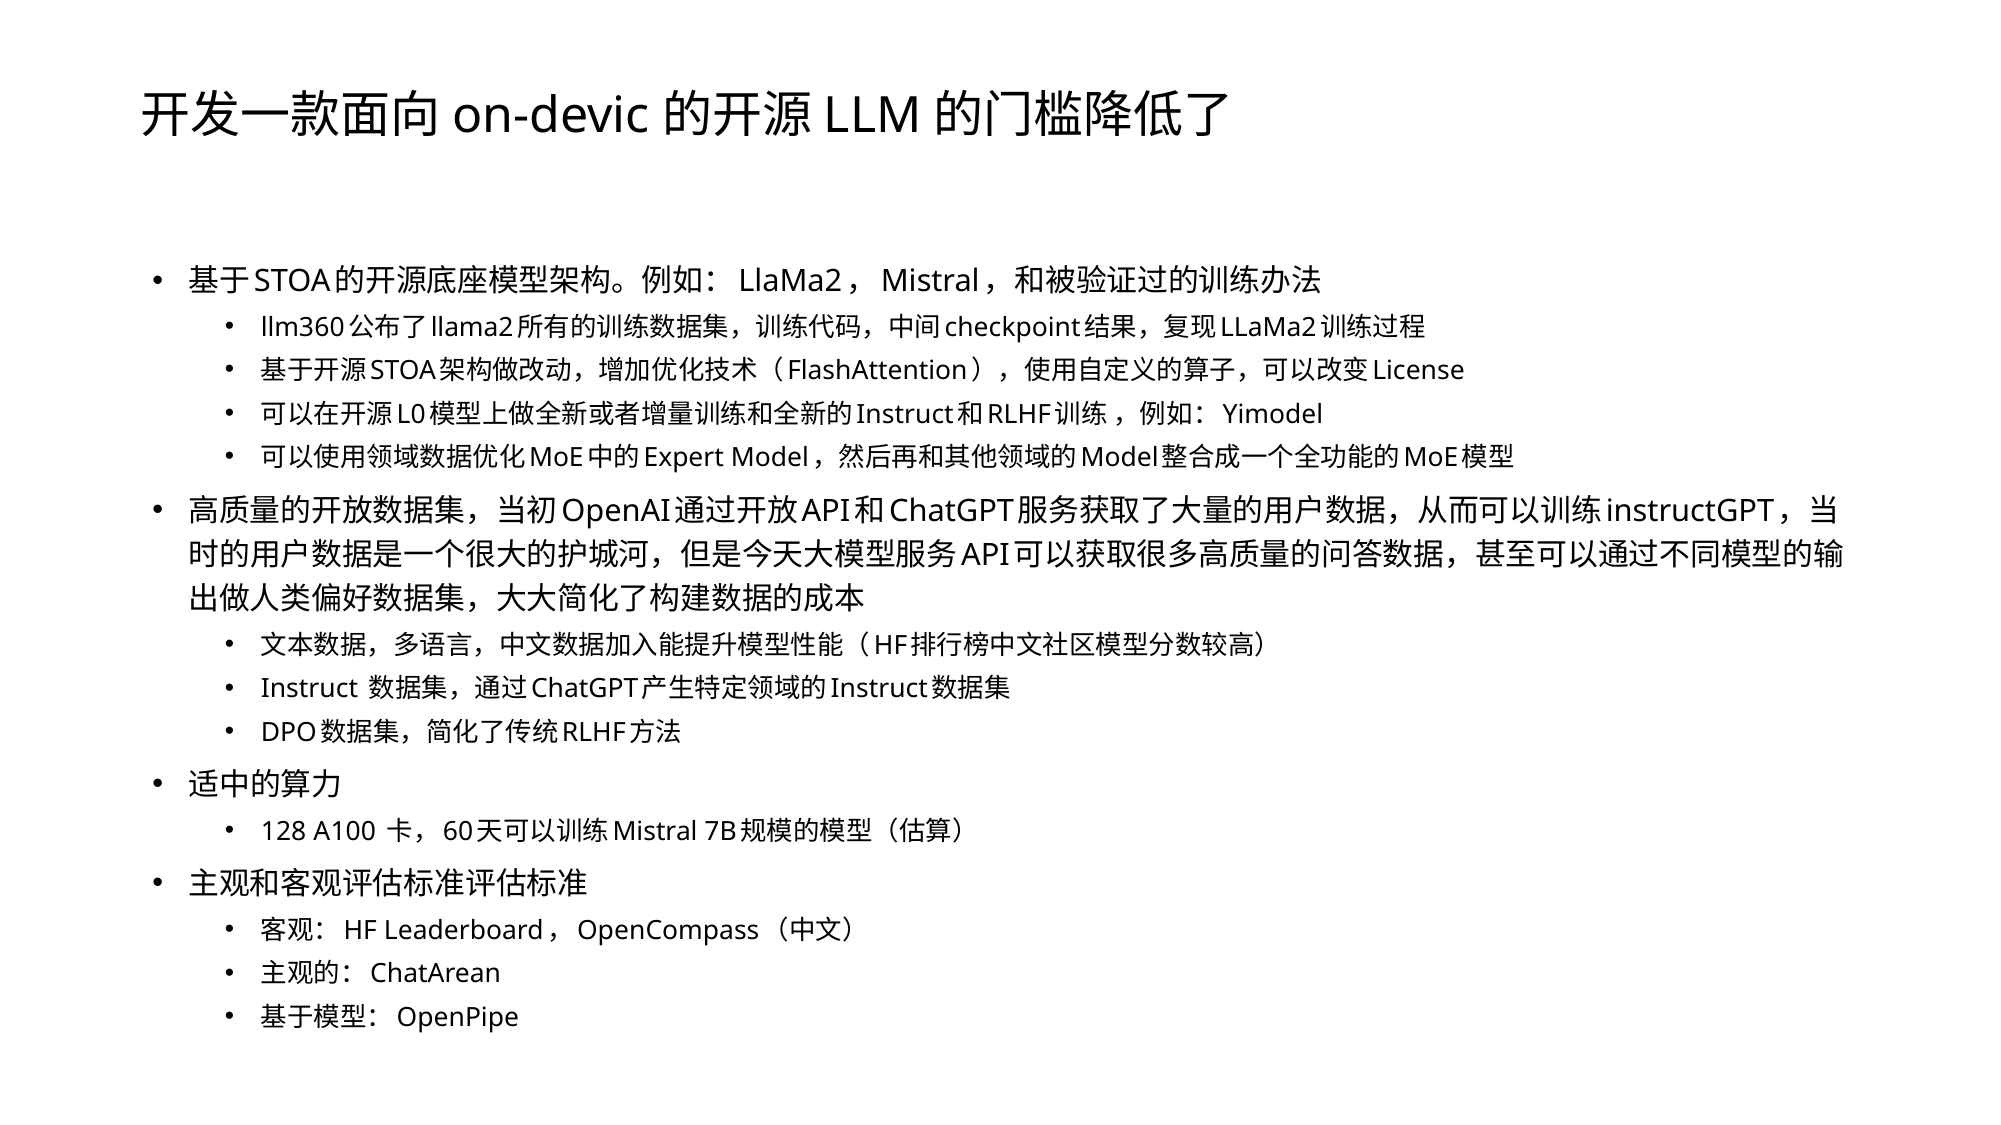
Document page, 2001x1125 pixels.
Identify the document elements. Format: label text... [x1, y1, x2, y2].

list 基于STOA的开源底座模型架构。例如：LlaMa2，Mistral，和被验证过的训练办法 llm360公布了llama2所有的训练数据集，训练代码，中间checkpoint结果，复现LLaMa2训练过程 基于开源STOA架构做改动，增加优化技术（FlashAttention），使用自定义的算子，可以改变License 可以在开源L0模型上做全新或者增量训练和全新的Instruct和RLHF训练 ，例如：Yimodel 可以使用领域数据优化MoE中的Expert Model，然后再和其他领域的Model整合成一个全功能的MoE模型 高质量的开放数据集，当初OpenAI通过开放API和ChatGPT服务获取了大量的用户数据，从而可以训练instructGPT，当时的用户数据是一个很大的护城河，但是今天大模型服务API可以获取很多高质量的问答数据，甚至可以通过不同模型的输出做人类偏好数据集，大大简化了构建数据的成本 文本数据，多语言，中文数据加入能提升模型性能（HF排行榜中文社区模型分数较高） Instruct 数据集，通过ChatGPT产生特定领域的Instruct数据集 DPO数据集，简化了传统RLHF方法 适中的算力 128 A100 卡，60天可以训练Mistral 7B规模的模型（估算） 主观和客观评估标准评估标准 客观：HF Leaderboard，OpenCompass（中文） 主观的：ChatArean 基于模型：OpenPipe [137, 245, 1863, 1046]
title 开发一款面向on-devic的开源LLM的门槛降低了 [125, 59, 1863, 173]
